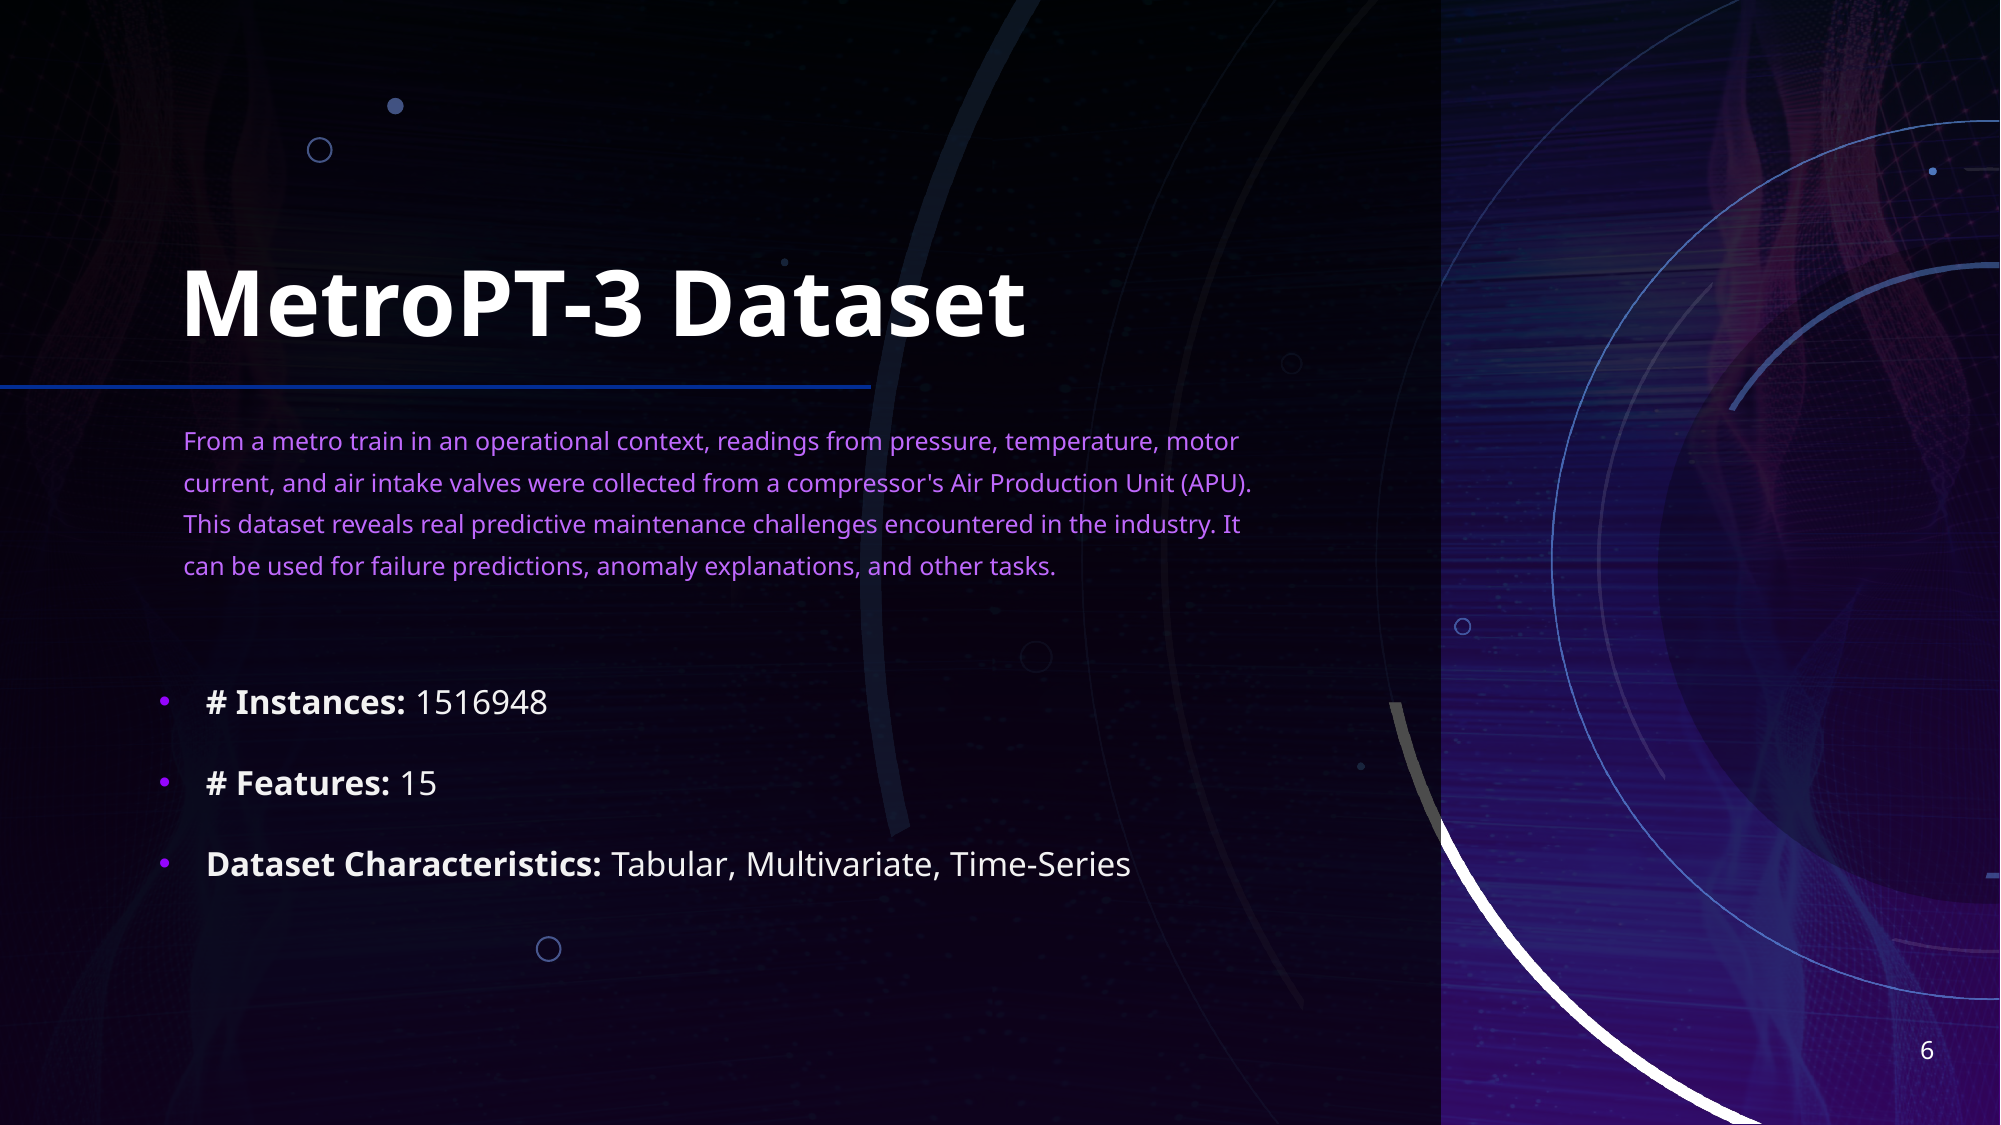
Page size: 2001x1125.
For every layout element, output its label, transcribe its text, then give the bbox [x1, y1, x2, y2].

picture [730, 0, 2000, 1124]
slide_number 6 [1499, 1021, 1950, 1082]
list # Instances: 1516948 # Features: 15 Dataset Characteristics: Tabular, Multivariate, Time-Series [144, 653, 1274, 1022]
list From a metro train in an operational context, readings from pressure, temperature, motor current, and air intake valves were collected from a compressor's Air Production Unit (APU). This dataset reveals real predictive maintenance challenges encountered in the industry. It can be used for failure predictions, anomaly explanations, and other tasks. [168, 405, 1299, 564]
title MetroPT-3 Dataset [164, 172, 1299, 364]
